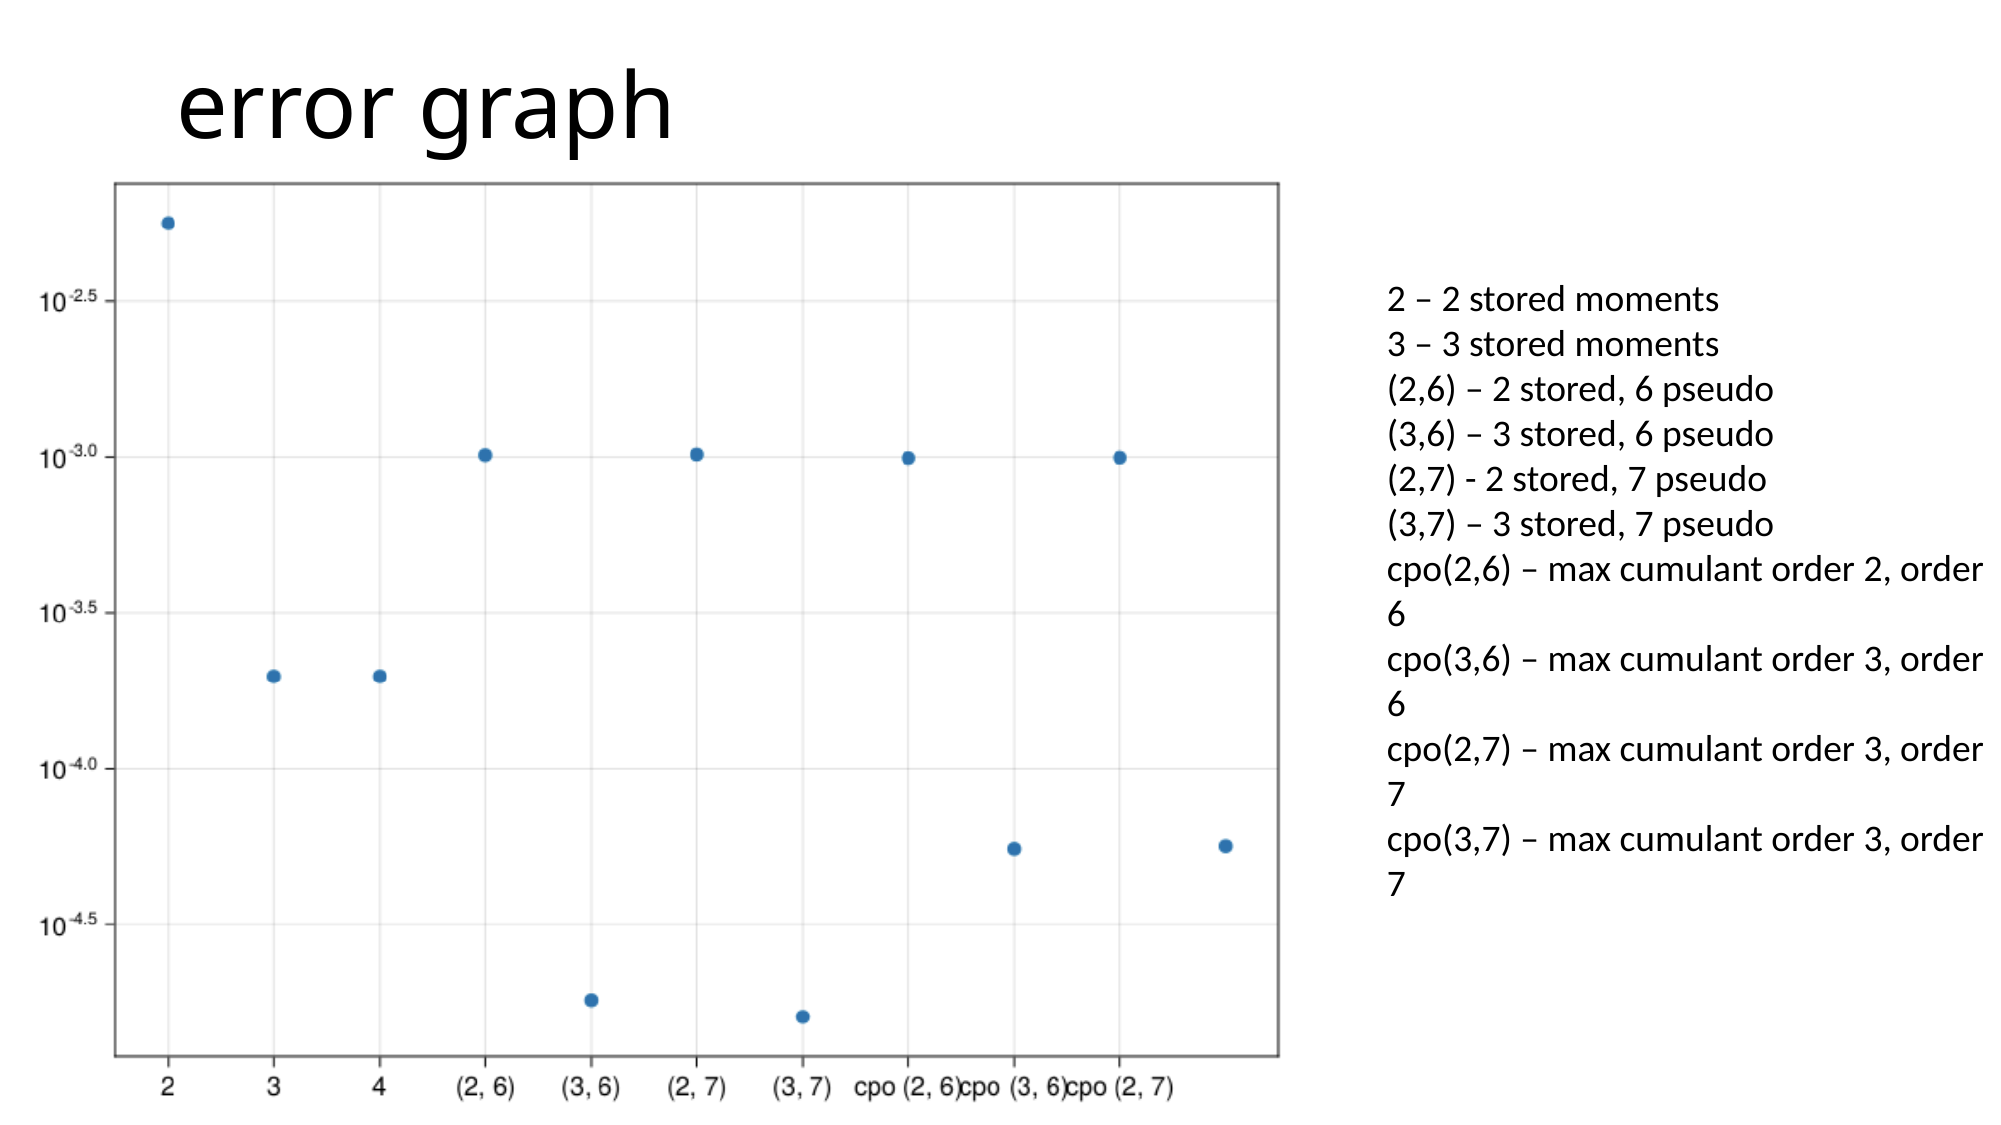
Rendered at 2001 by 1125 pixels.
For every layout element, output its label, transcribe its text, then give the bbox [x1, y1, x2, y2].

text_box 2 – 2 stored moments 3 – 3 stored moments (2,6) – 2 stored, 6 pseudo (3,6) – 3 stored, 6 pseudo (2,7) - 2 stored, 7 pseudo (3,7) – 3 stored, 7 pseudo cpo(2,6) – max cumulant order 2, order 6 cpo(3,6) – max cumulant order 3, order 6 cpo(2,7) – max cumulant order 3, order 7 cpo(3,7) – max cumulant order 3, order 7 [1372, 267, 2000, 957]
picture [22, 167, 1298, 1106]
